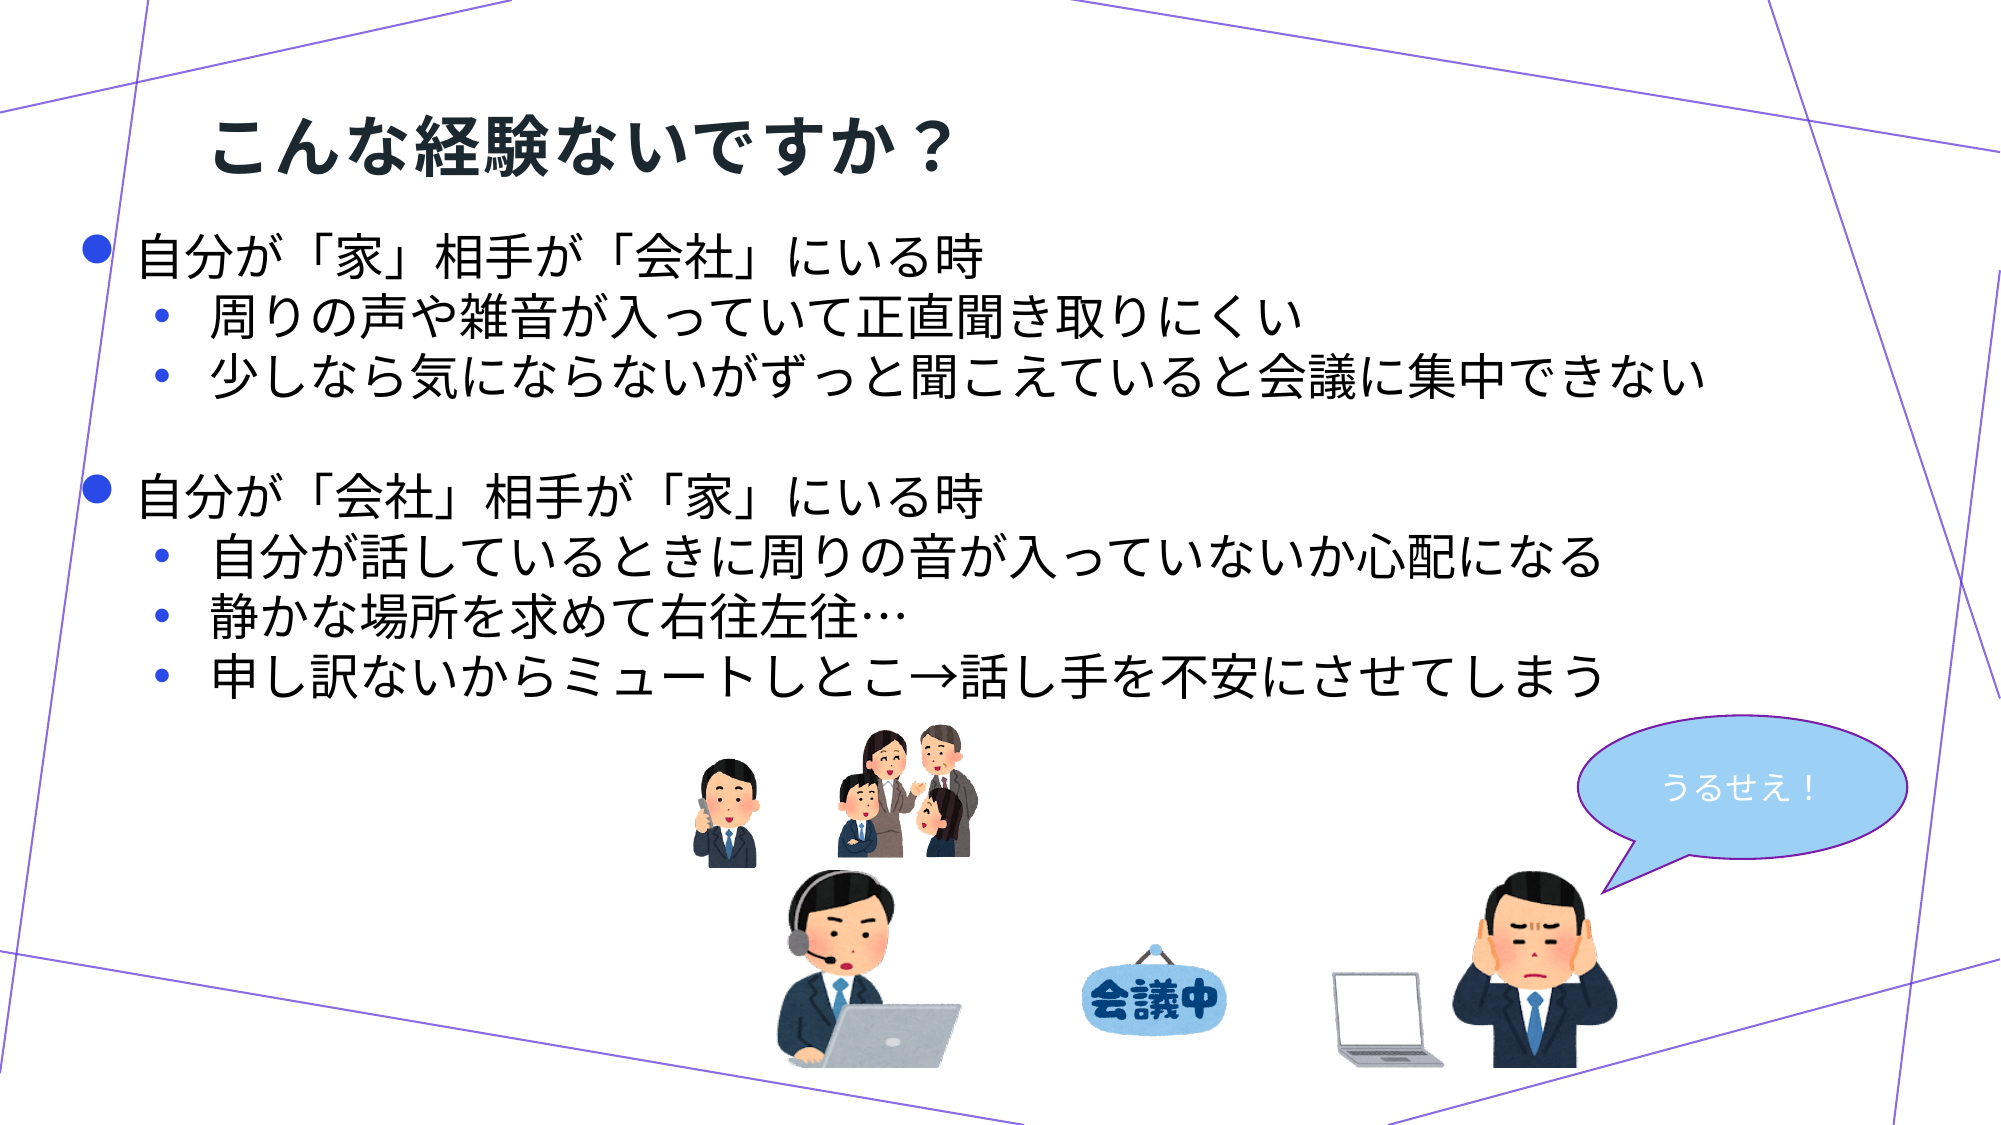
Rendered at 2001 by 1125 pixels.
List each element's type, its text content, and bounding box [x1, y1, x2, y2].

text_box 自分が「家」相手が「会社」にいる時 周りの声や雑音が入っていて正直聞き取りにくい 少しなら気にならないがずっと聞こえていると会議に集中できない 自分が「会社」相手が「家」にいる時 自分が話しているときに周りの音が入っていないか心配になる 静かな場所を求めて右往左往… 申し訳ないからミュートしとこ→話し手を不安にさせてしまう [63, 217, 1722, 713]
text_box うるせえ！ [1576, 714, 1909, 880]
picture [1329, 870, 1635, 1070]
picture [687, 756, 979, 1068]
picture [1072, 940, 1235, 1041]
title こんな経験ないですか？ [187, 87, 1813, 195]
picture [835, 717, 979, 862]
